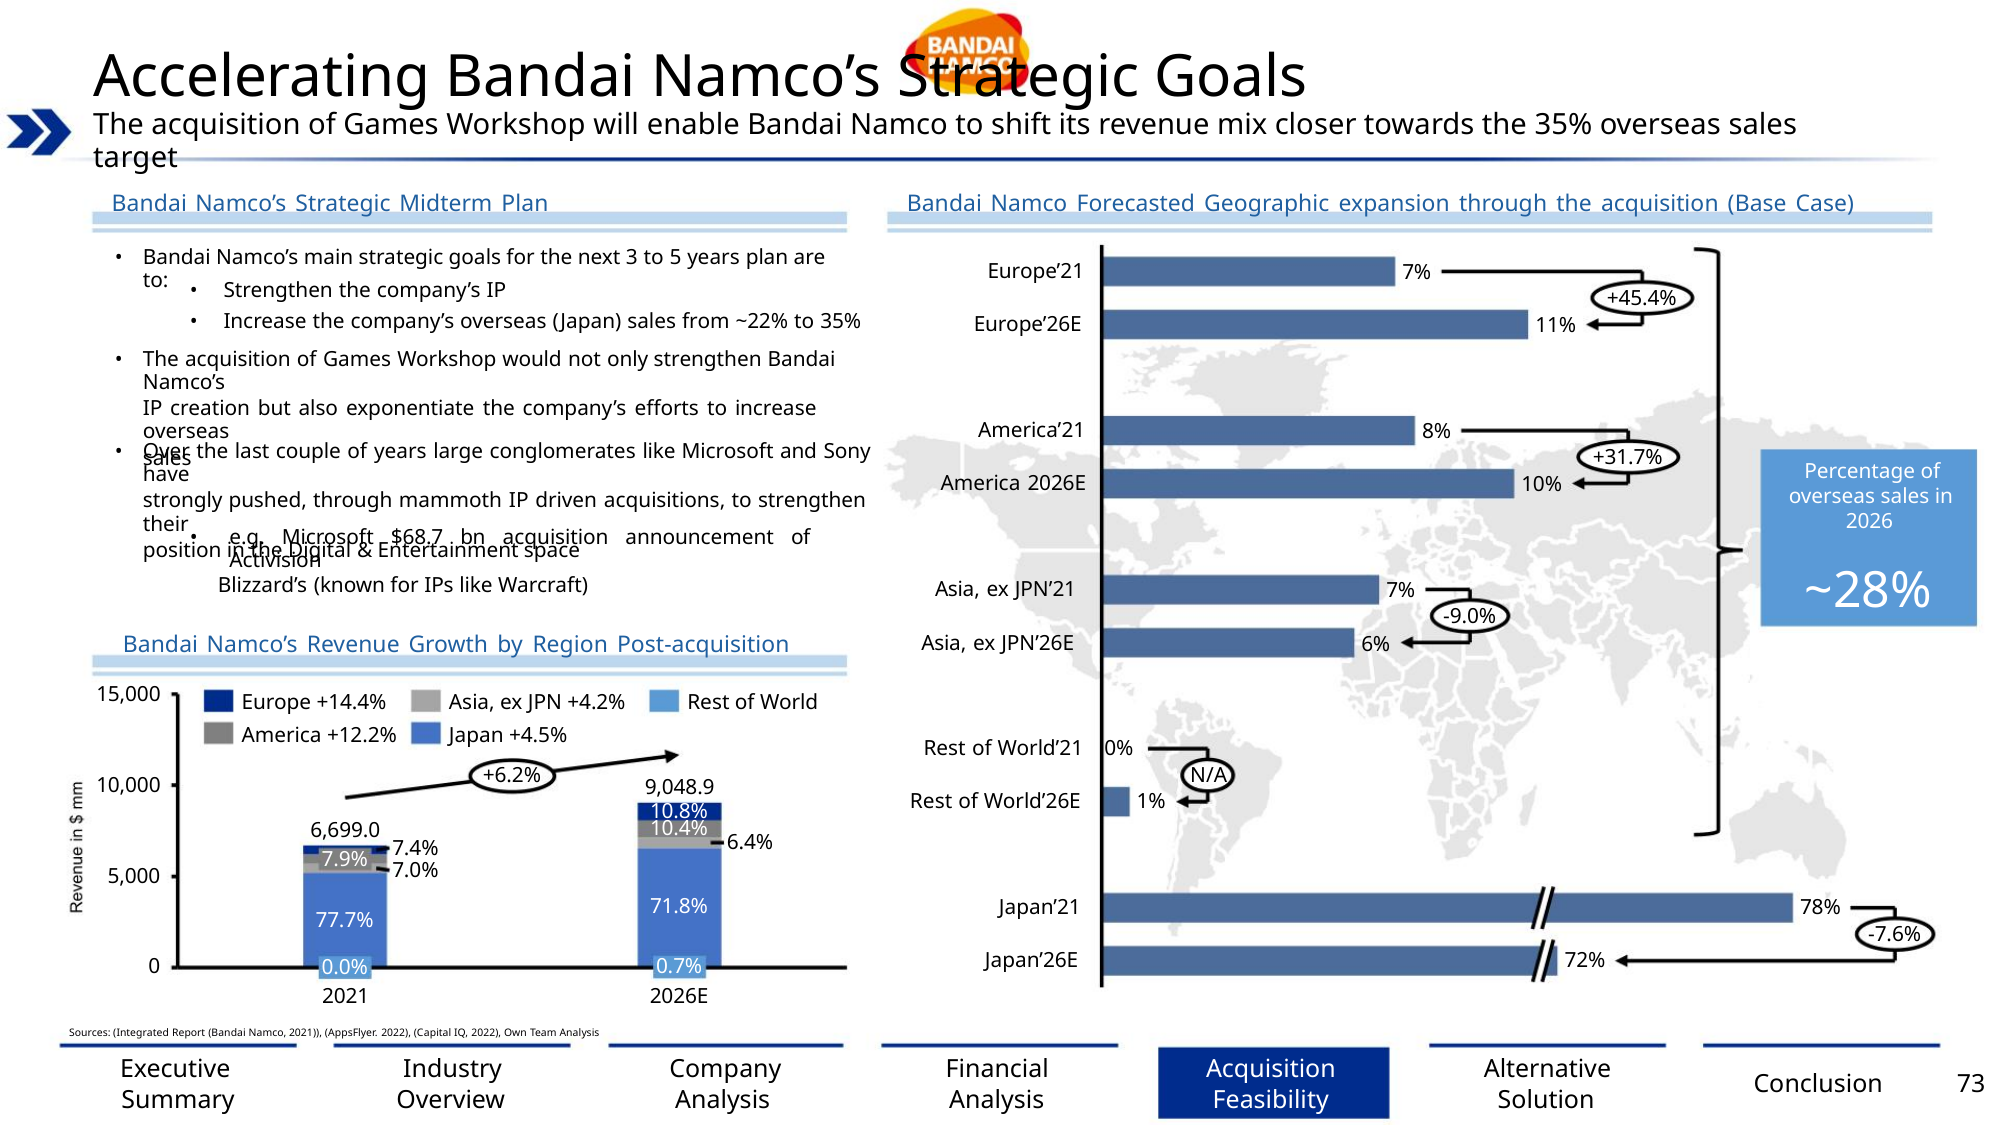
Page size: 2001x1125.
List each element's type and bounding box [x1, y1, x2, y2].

text_box [0, 0, 2000, 1125]
